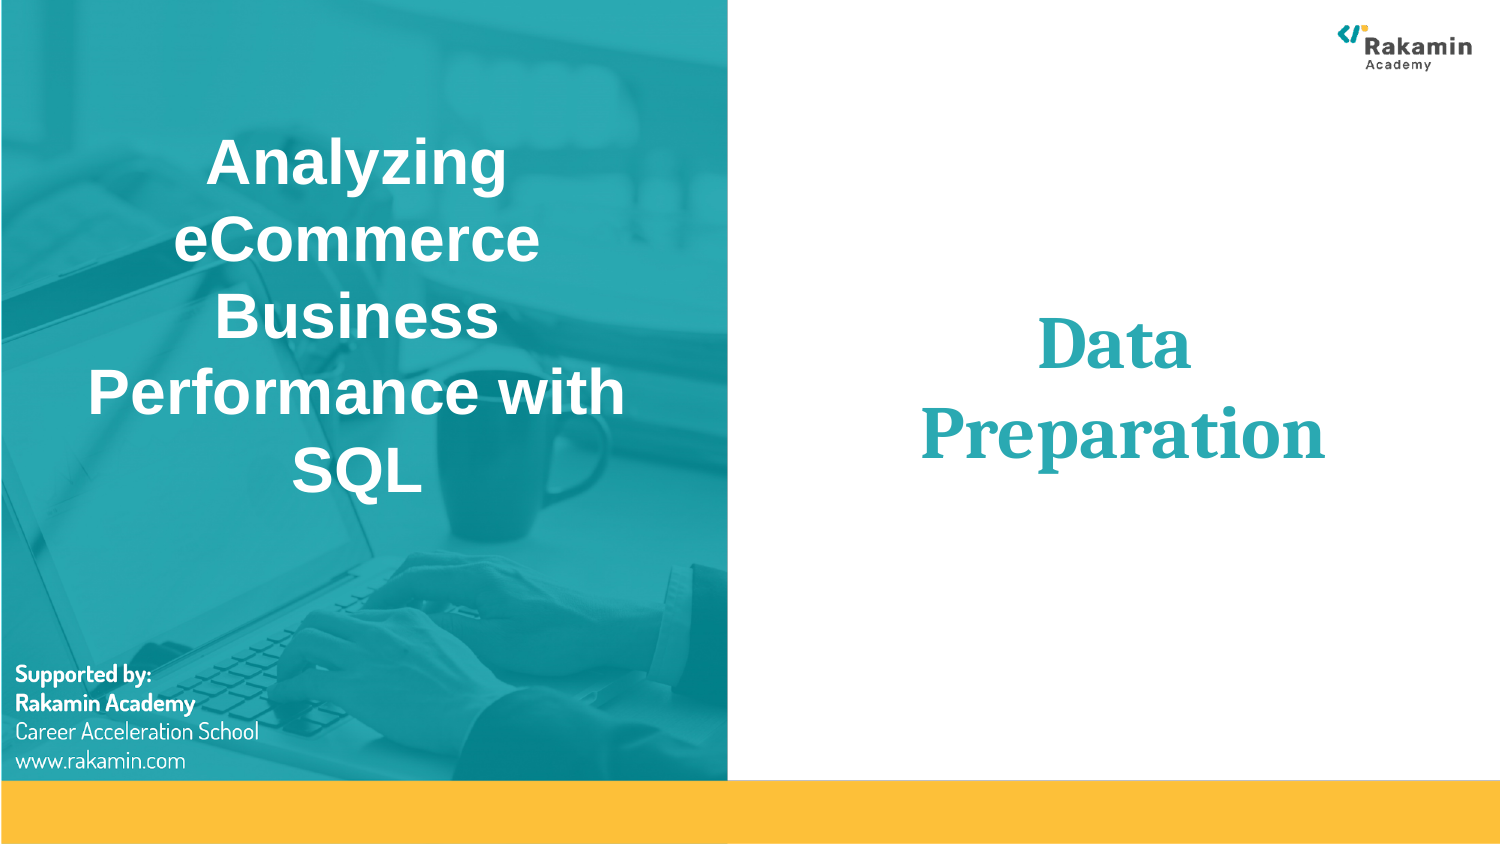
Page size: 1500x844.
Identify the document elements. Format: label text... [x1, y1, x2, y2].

title Analyzing eCommerce Business Performance with SQL [51, 190, 665, 520]
subtitle Data Preparation [707, 278, 1500, 565]
picture [0, 0, 1500, 844]
